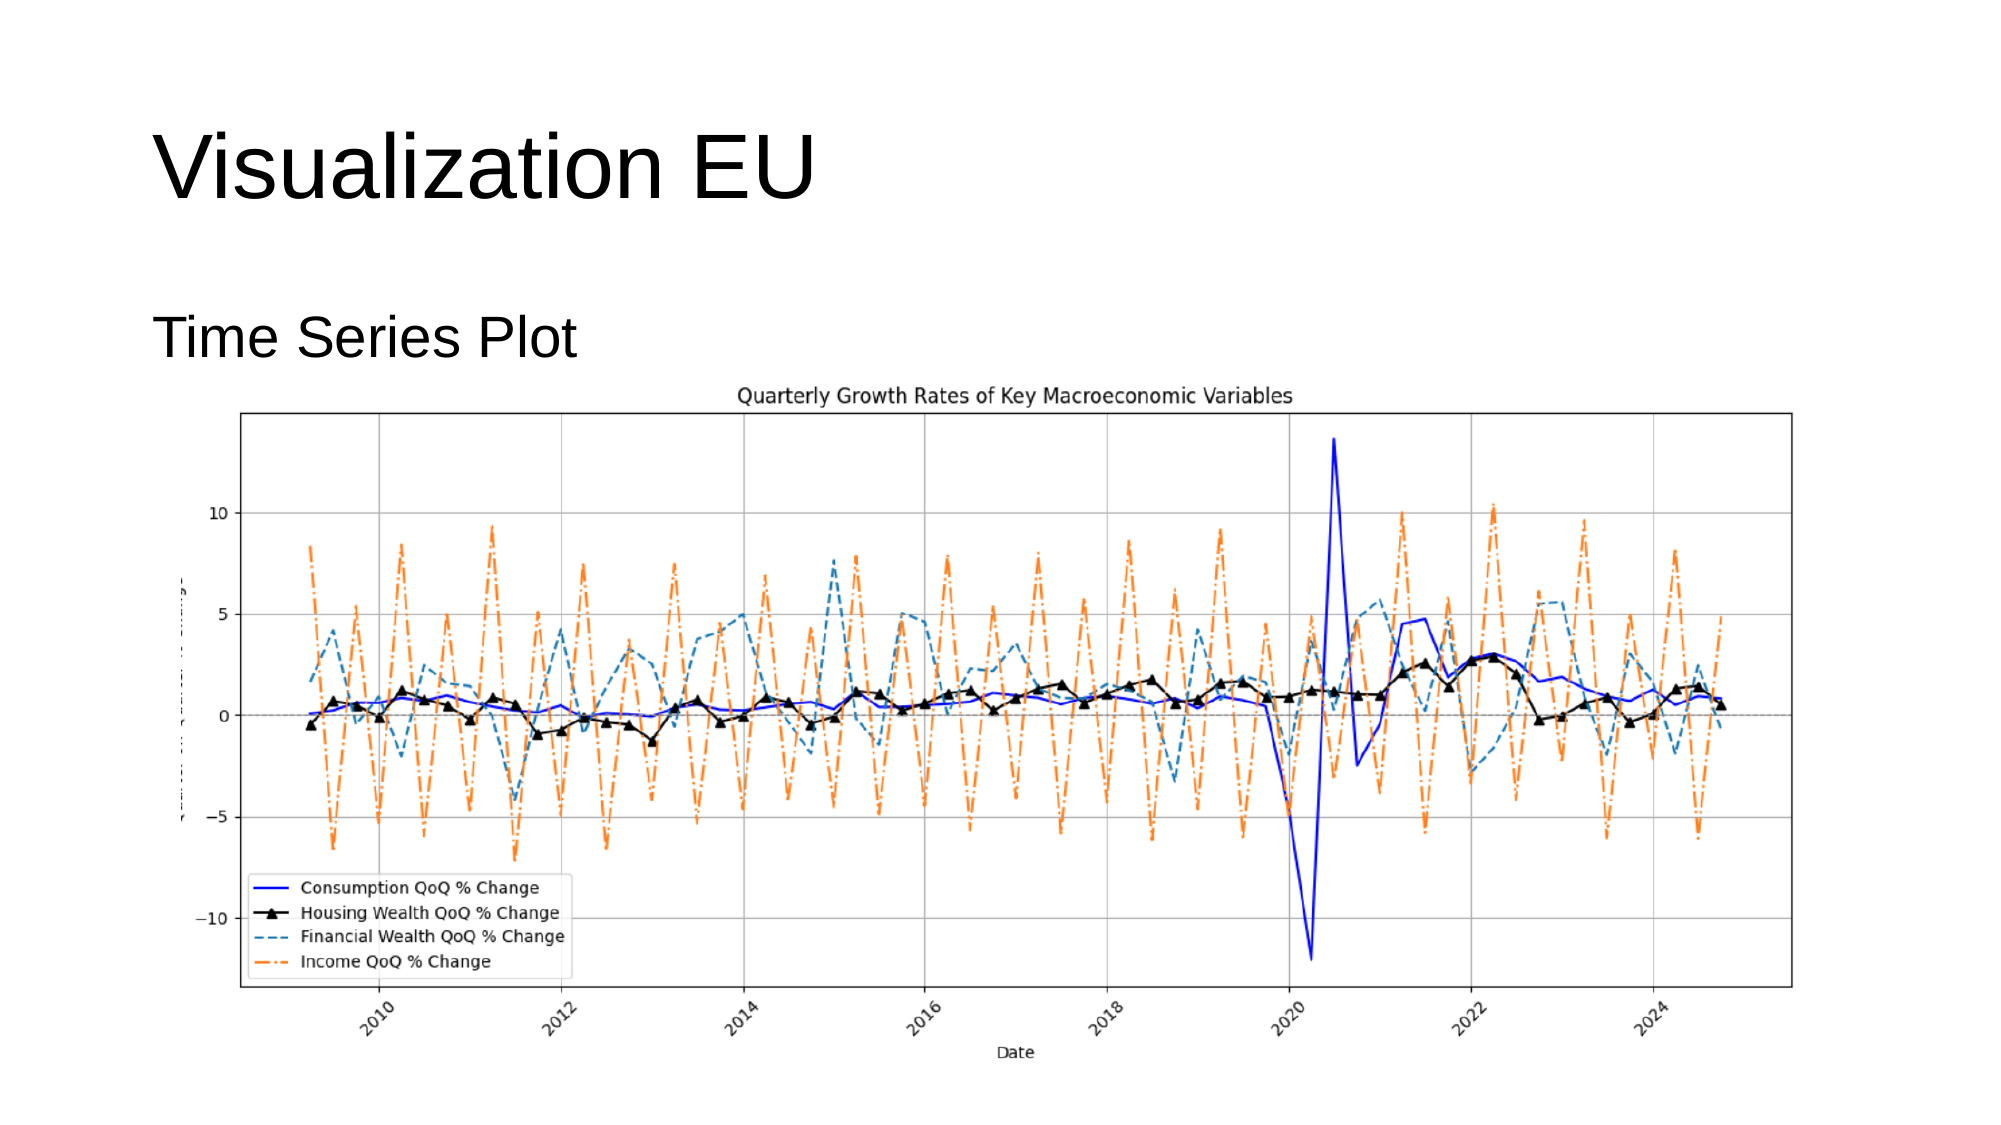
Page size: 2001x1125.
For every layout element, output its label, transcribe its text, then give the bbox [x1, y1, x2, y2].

title Visualization EU [137, 59, 1863, 278]
picture [180, 367, 1819, 1078]
list Time Series Plot [137, 299, 1863, 1014]
